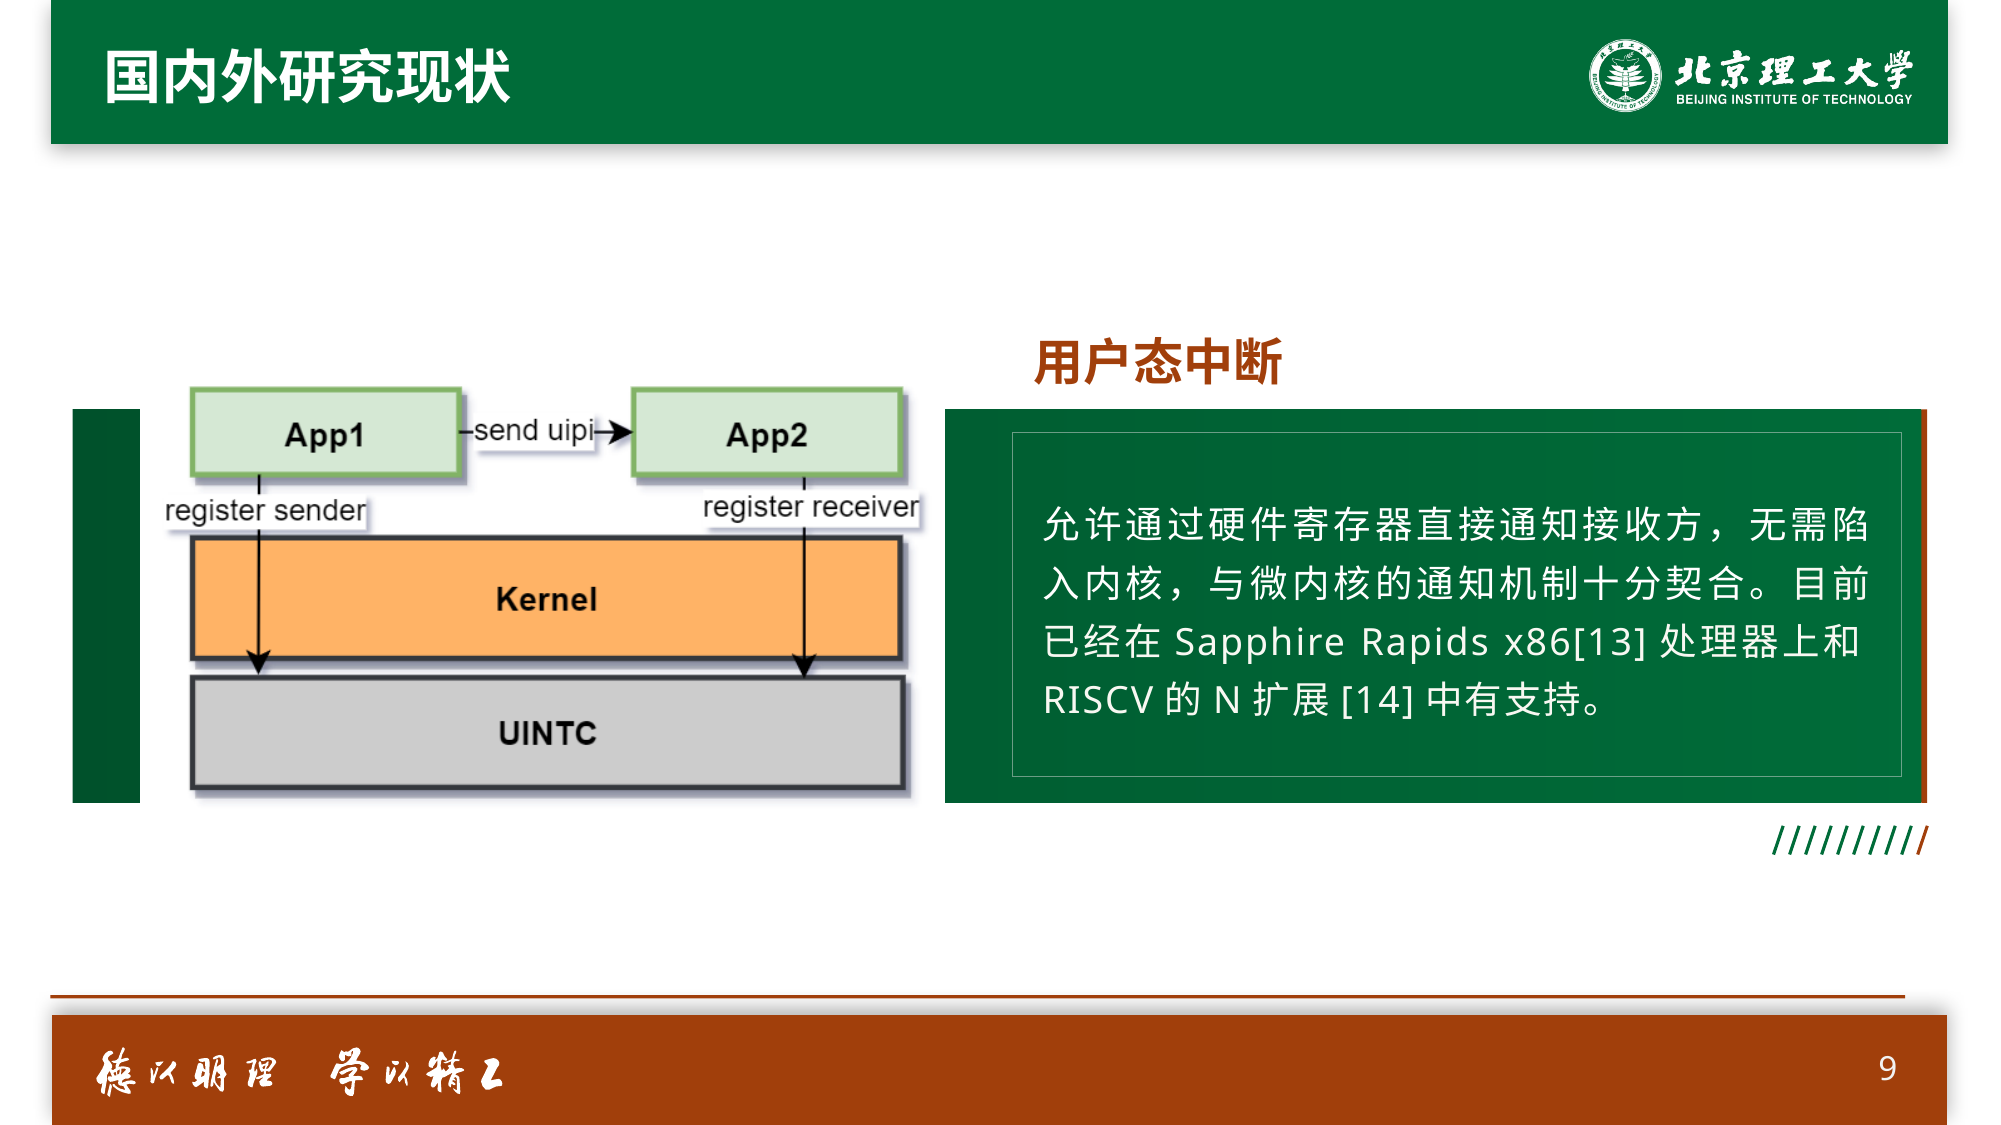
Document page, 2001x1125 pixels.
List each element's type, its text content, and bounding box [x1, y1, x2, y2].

text_box [945, 408, 1920, 804]
text_box [72, 408, 140, 804]
title 国内外研究现状 [88, 40, 1507, 120]
picture [140, 360, 945, 814]
text_box 允许通过硬件寄存器直接通知接收方，无需陷入内核，与微内核的通知机制十分契合。目前已经在Sapphire Rapids x86[13]处理器上和RISCV的N扩展[14]中有支持。 [1012, 432, 1902, 777]
text_box [49, 994, 1906, 999]
picture [1568, 21, 1937, 125]
text_box 用户态中断 [1018, 315, 1517, 406]
text_box [1920, 408, 1928, 804]
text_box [1773, 825, 1928, 855]
